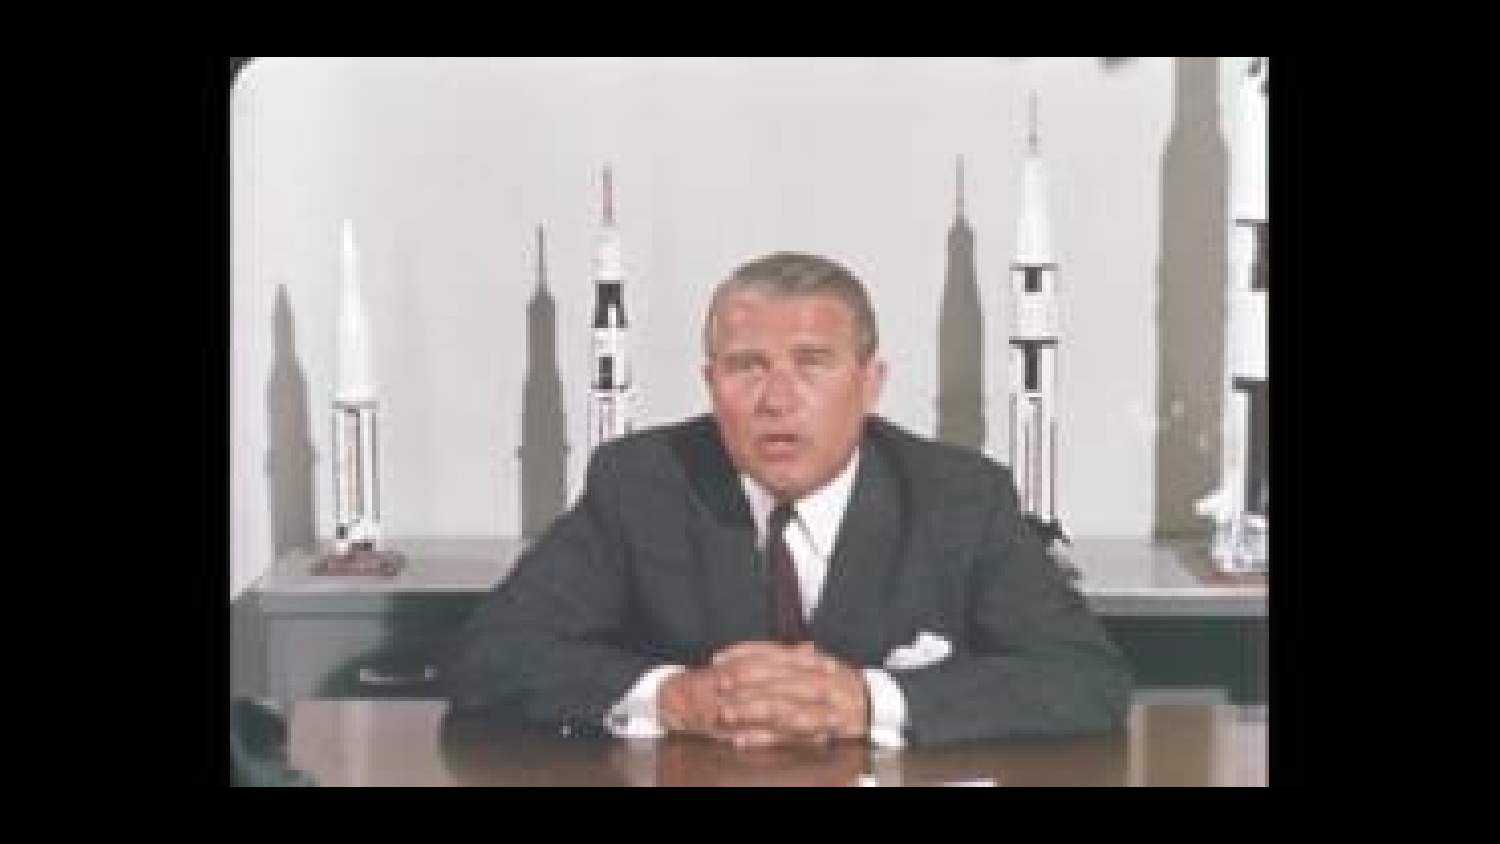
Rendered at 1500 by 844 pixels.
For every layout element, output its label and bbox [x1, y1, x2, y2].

picture [101, 57, 1399, 787]
